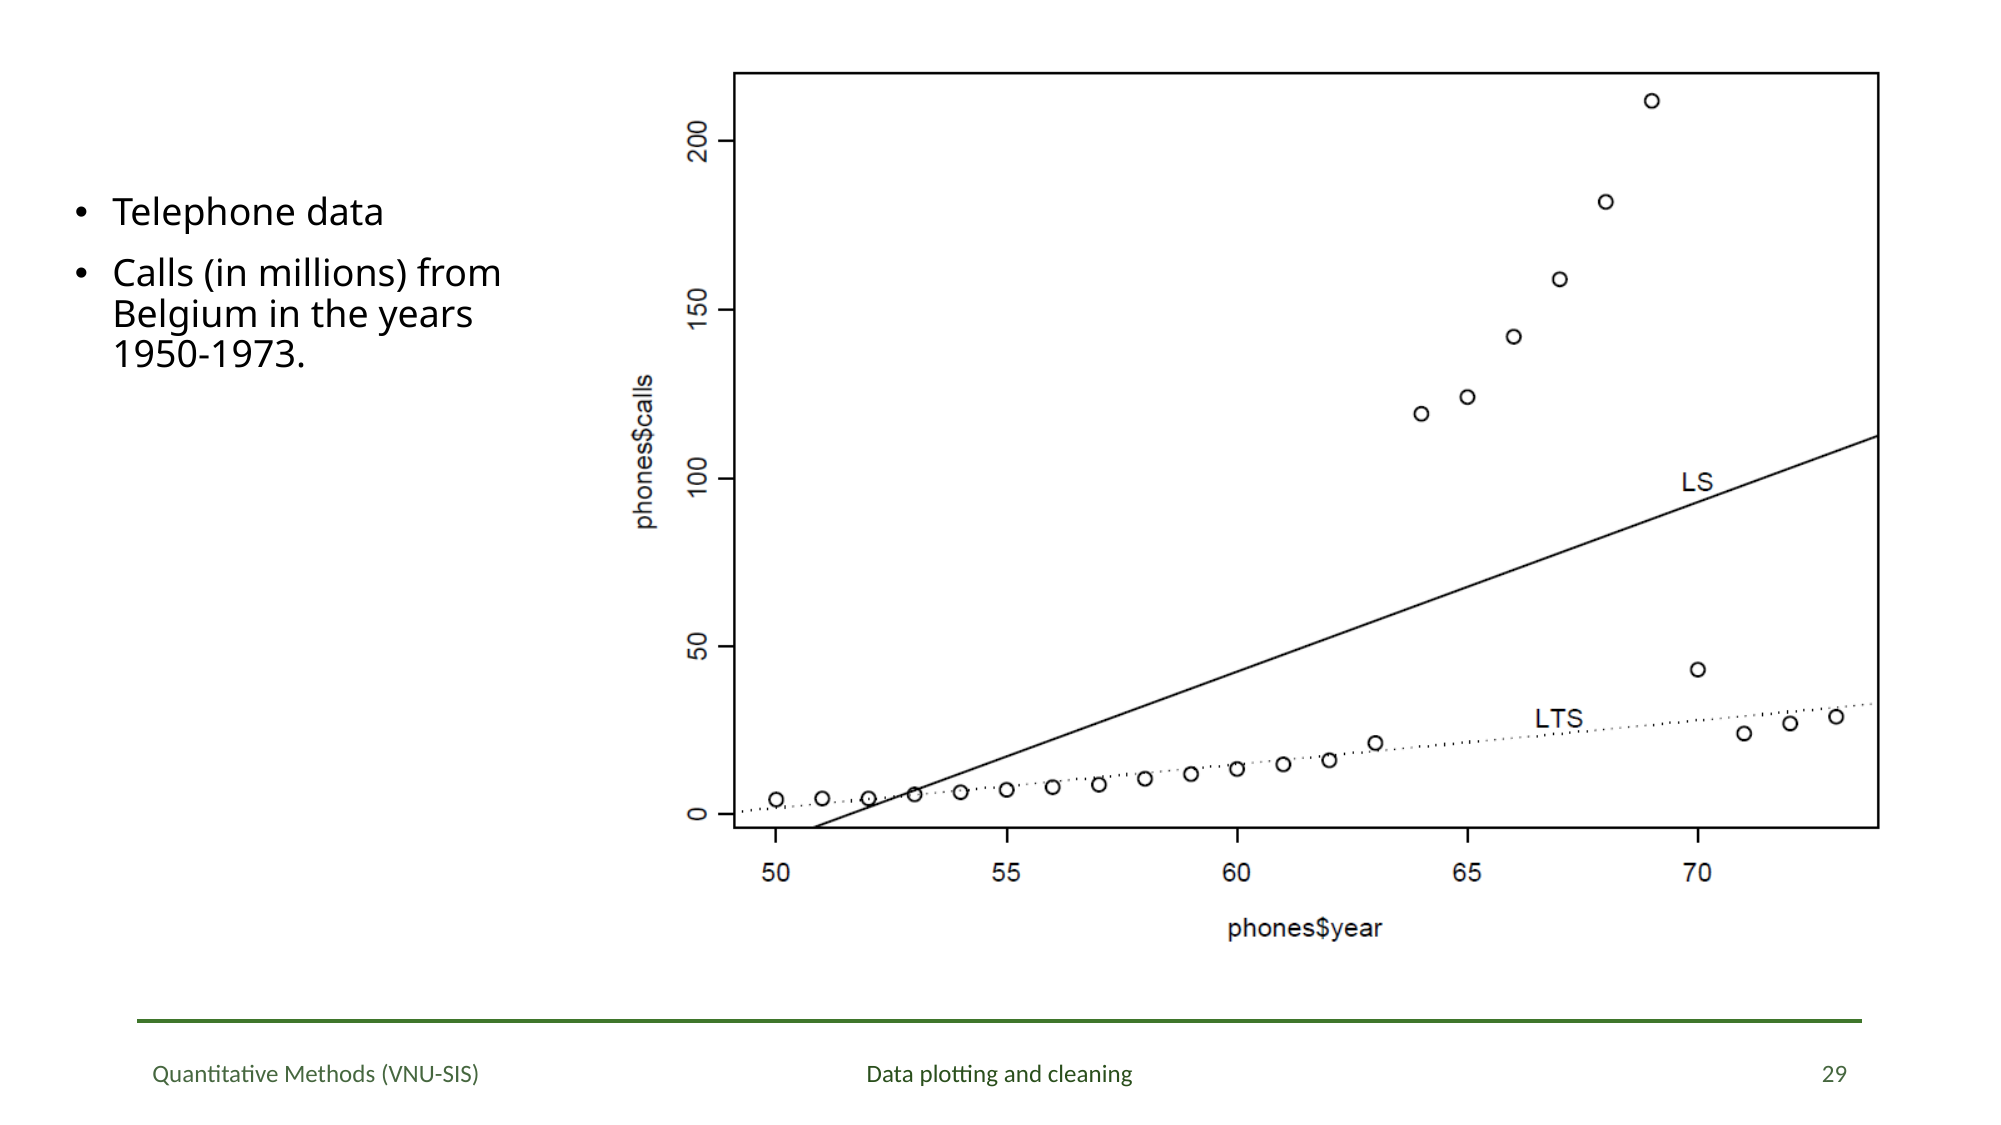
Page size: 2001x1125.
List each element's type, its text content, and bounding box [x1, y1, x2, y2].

list Telephone data Calls (in millions) from Belgium in the years 1950-1973. [59, 185, 534, 851]
picture [538, 22, 1941, 958]
slide_number 29 [1429, 1042, 1863, 1103]
footer Quantitative Methods (VNU-SIS) [137, 1042, 514, 1103]
text_box Data plotting and cleaning [571, 1042, 1429, 1103]
